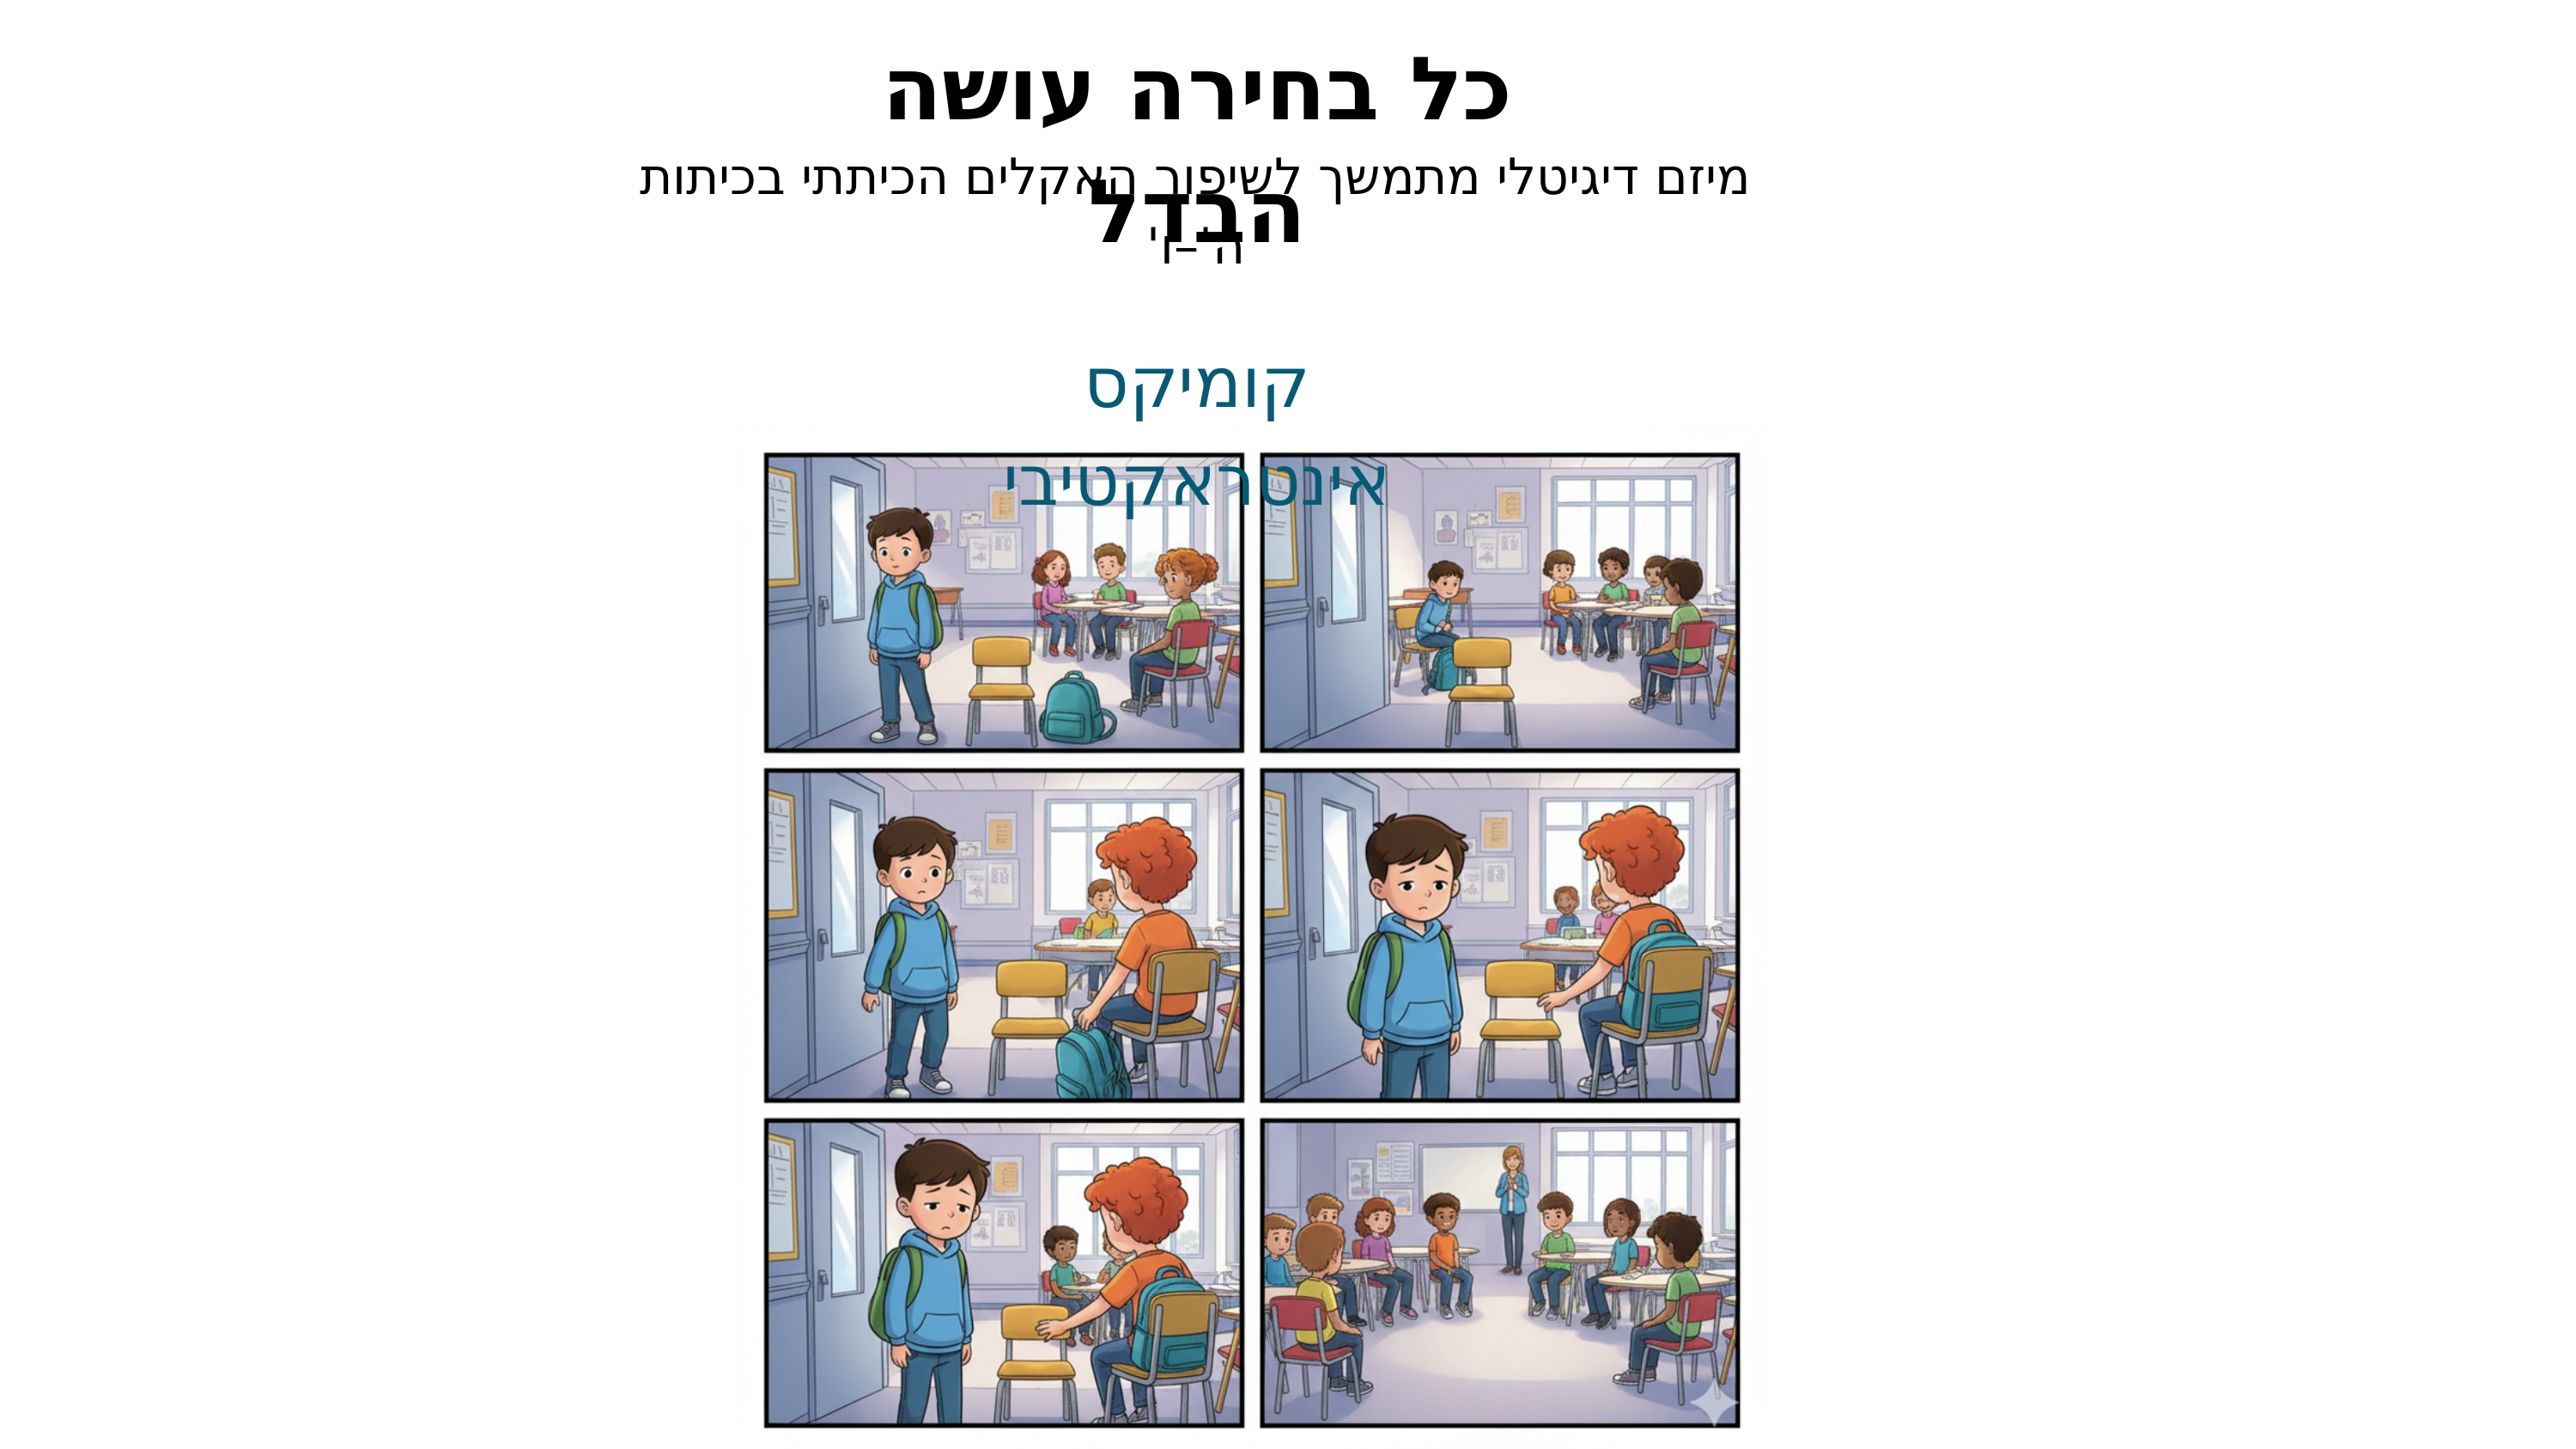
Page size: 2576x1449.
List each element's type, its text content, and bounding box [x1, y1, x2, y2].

text_box מיזם דיגיטלי מתמשך לשיפור האקלים הכיתתי בכיתות ה'–ו' [611, 134, 1782, 275]
text_box כל בחירה עושה הבדל [769, 15, 1626, 134]
text_box [733, 422, 1771, 1449]
text_box קומיקס אינטראקטיבי [897, 324, 1498, 519]
